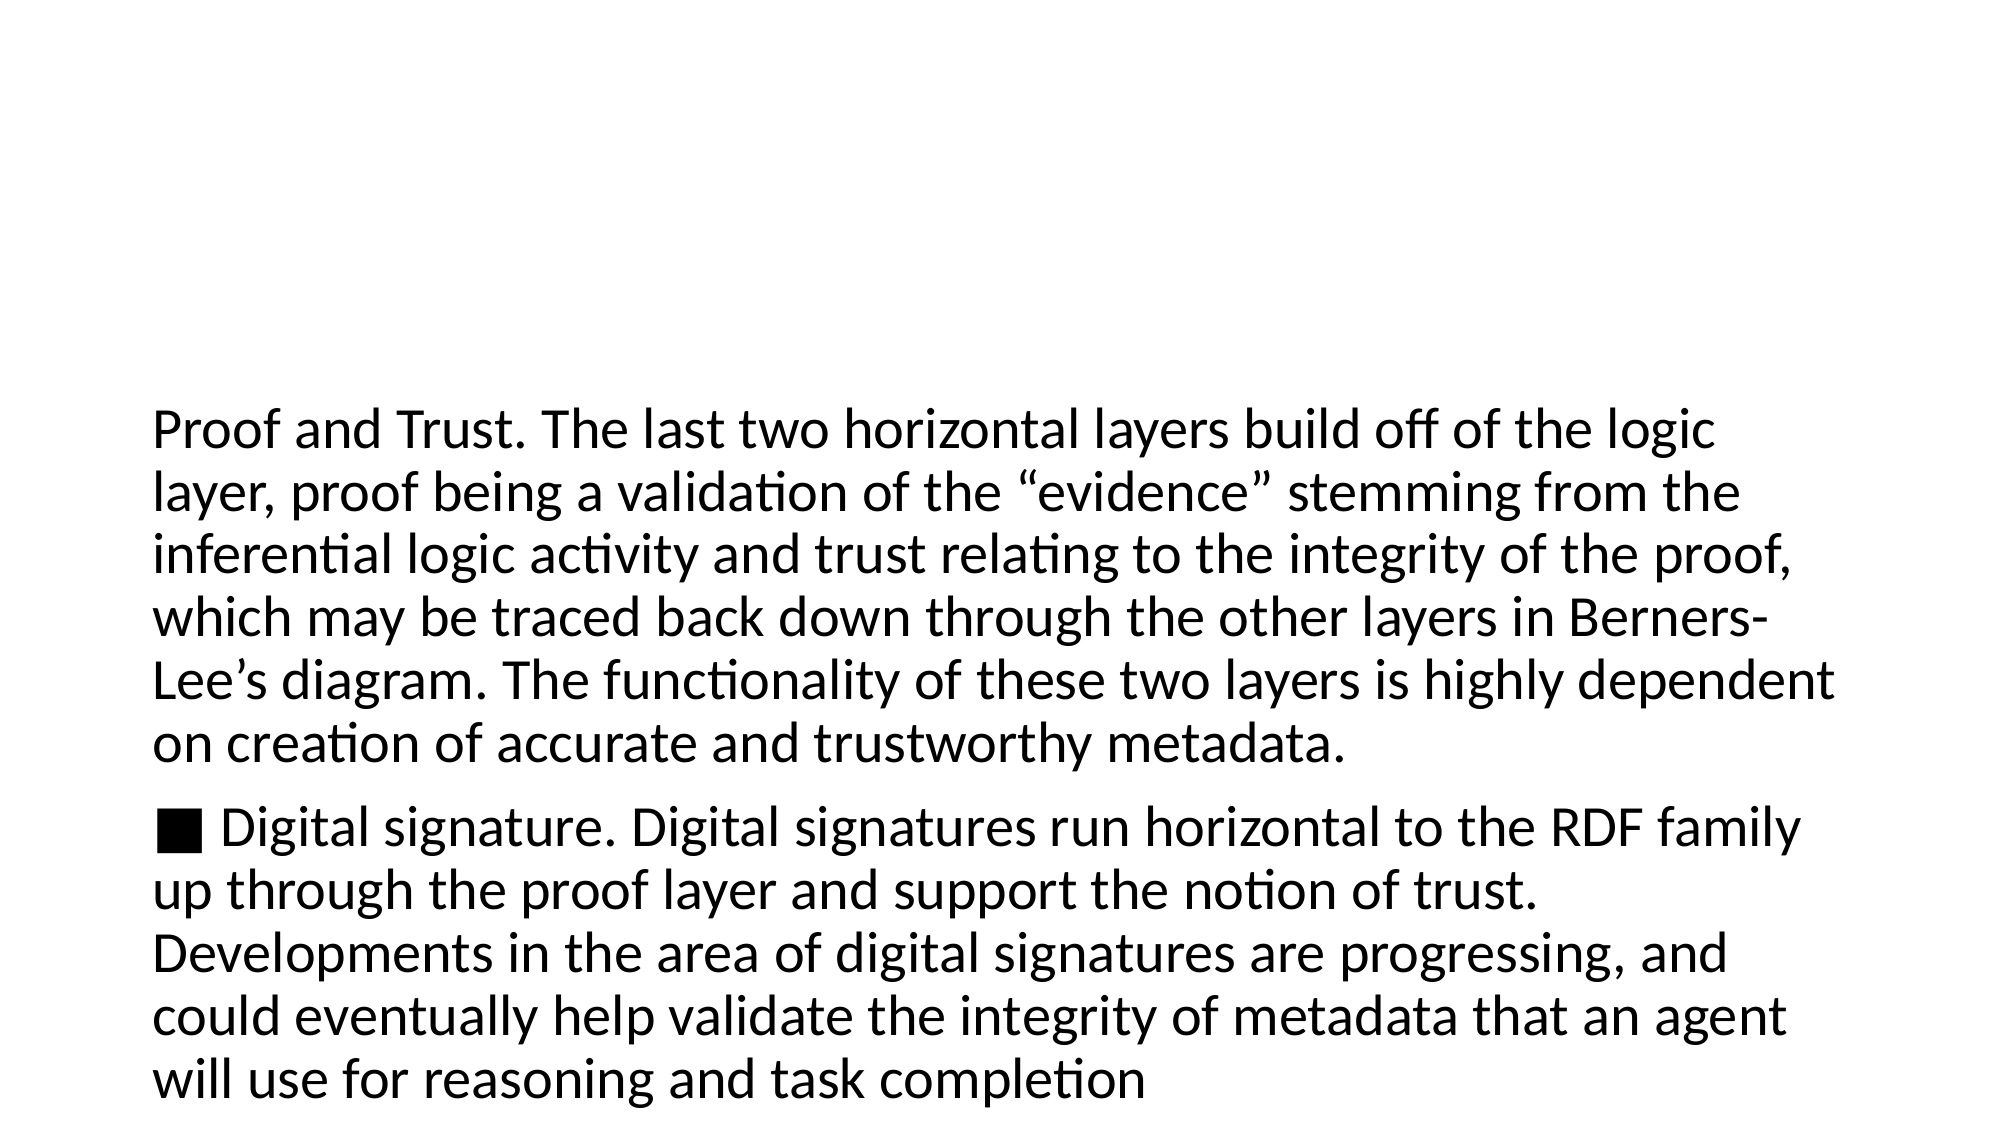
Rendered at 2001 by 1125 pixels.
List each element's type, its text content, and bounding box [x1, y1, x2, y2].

list Proof and Trust. The last two horizontal layers build off of the logic layer, proof being a validation of the “evidence” stemming from the inferential logic activity and trust relating to the integrity of the proof, which may be traced back down through the other layers in Berners-Lee’s diagram. The functionality of these two layers is highly dependent on creation of accurate and trustworthy metadata. ■ Digital signature. Digital signatures run horizontal to the RDF family up through the proof layer and support the notion of trust. Developments in the area of digital signatures are progressing, and could eventually help validate the integrity of metadata that an agent will use for reasoning and task completion [137, 299, 1863, 1014]
